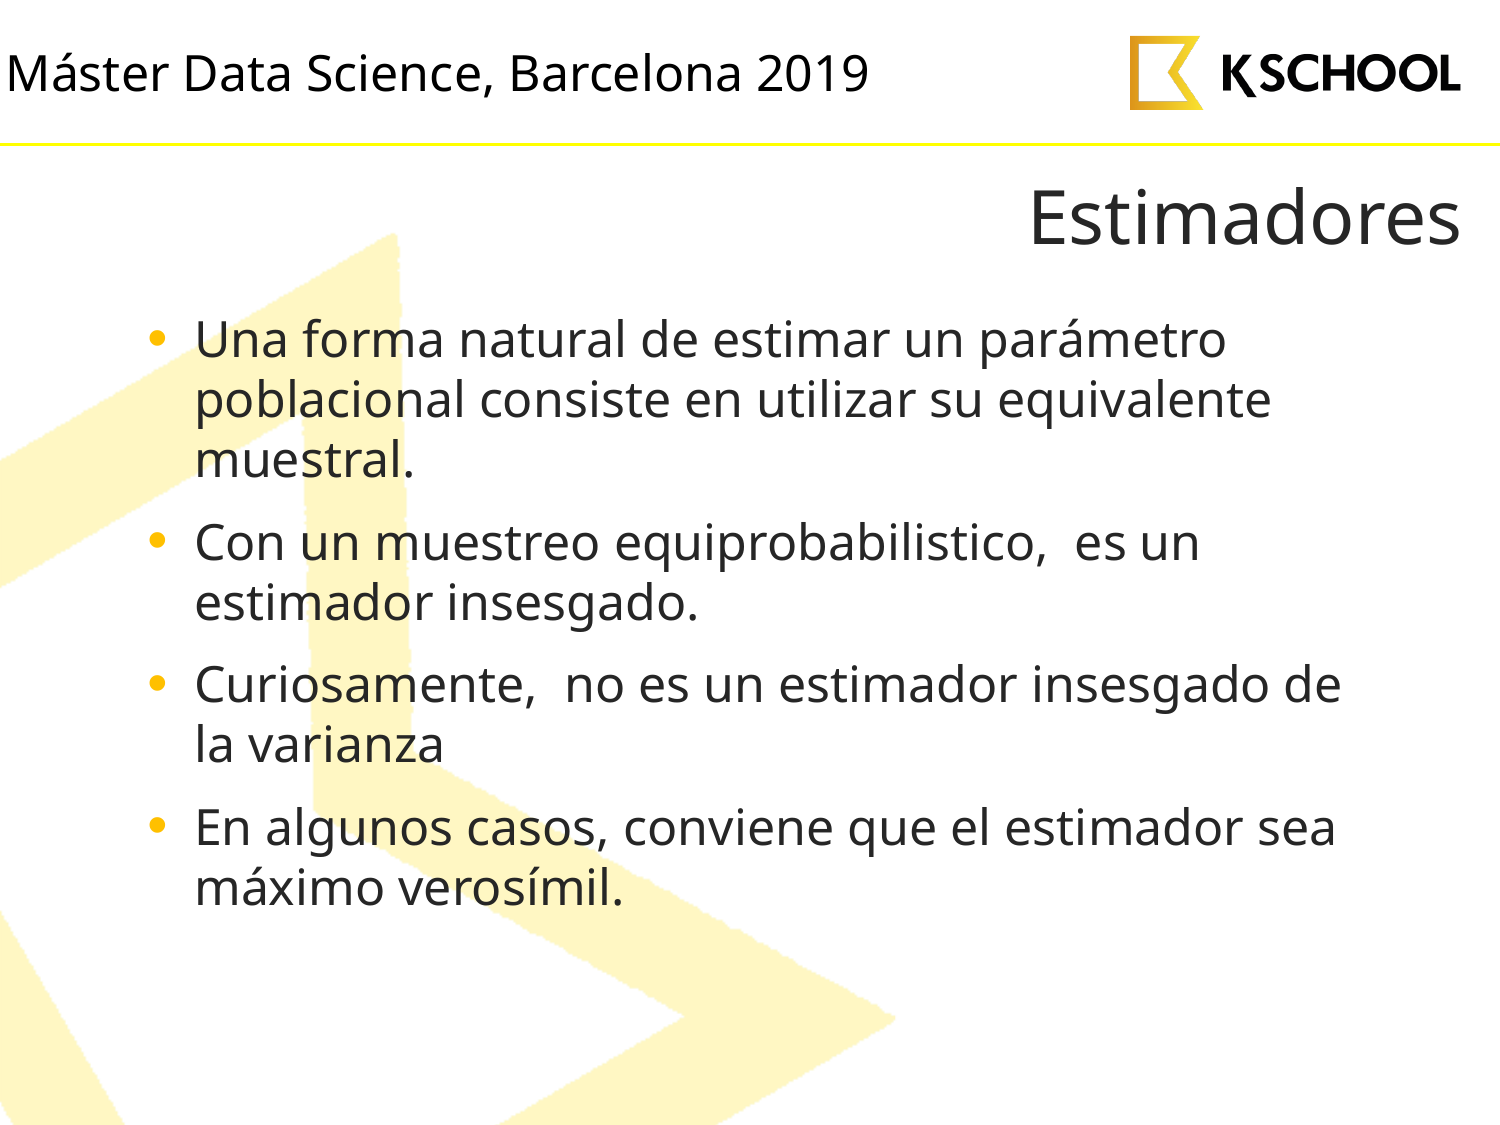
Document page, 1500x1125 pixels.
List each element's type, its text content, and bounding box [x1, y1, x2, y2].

picture [0, 188, 919, 1125]
picture [1121, 23, 1473, 120]
title Estimadores [265, 162, 1478, 283]
